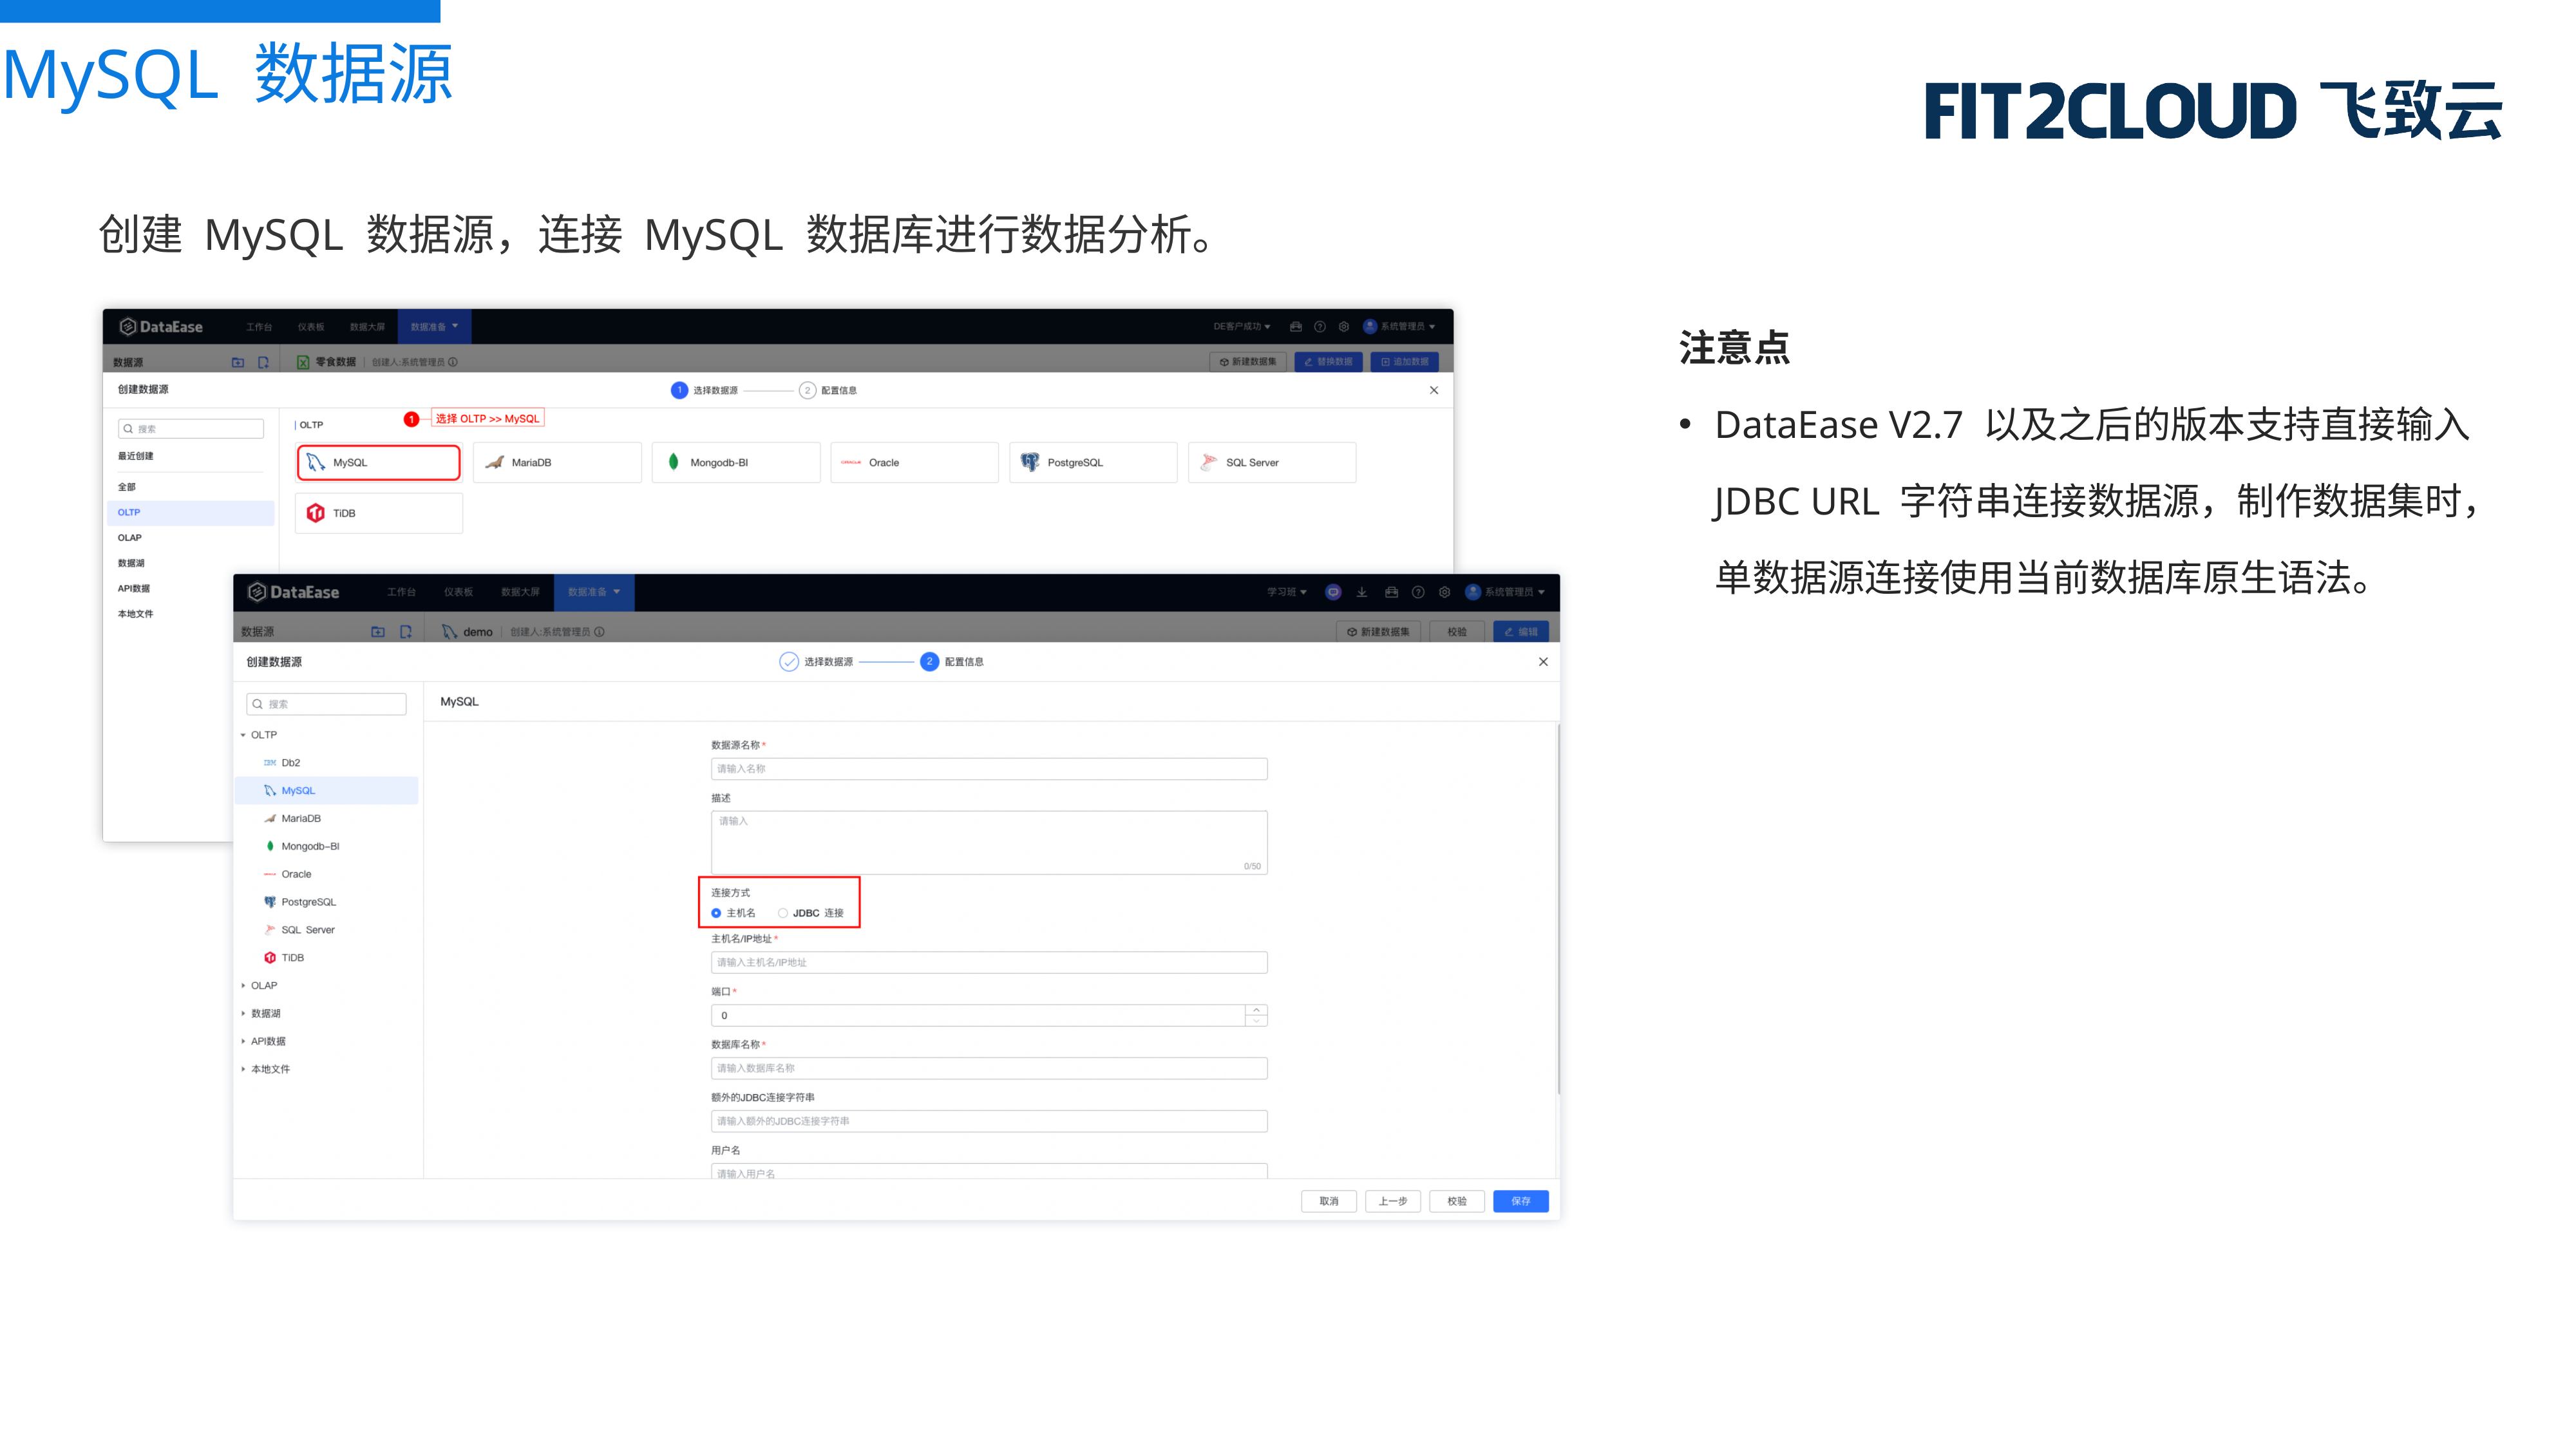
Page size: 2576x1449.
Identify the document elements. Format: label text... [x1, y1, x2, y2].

text_box 注意点 DataEase V2.7 以及之后的版本支持直接输入 JDBC URL 字符串连接数据源，制作数据集时，单数据源连接使用当前数据库原生语法。 [1671, 285, 2514, 607]
text_box 创建 MySQL 数据源，连接 MySQL 数据库进行数据分析。 [90, 148, 1344, 267]
picture [90, 296, 1571, 1231]
picture [1926, 80, 2503, 140]
text_box [0, 0, 440, 23]
text_box MySQL 数据源 [0, 31, 495, 133]
